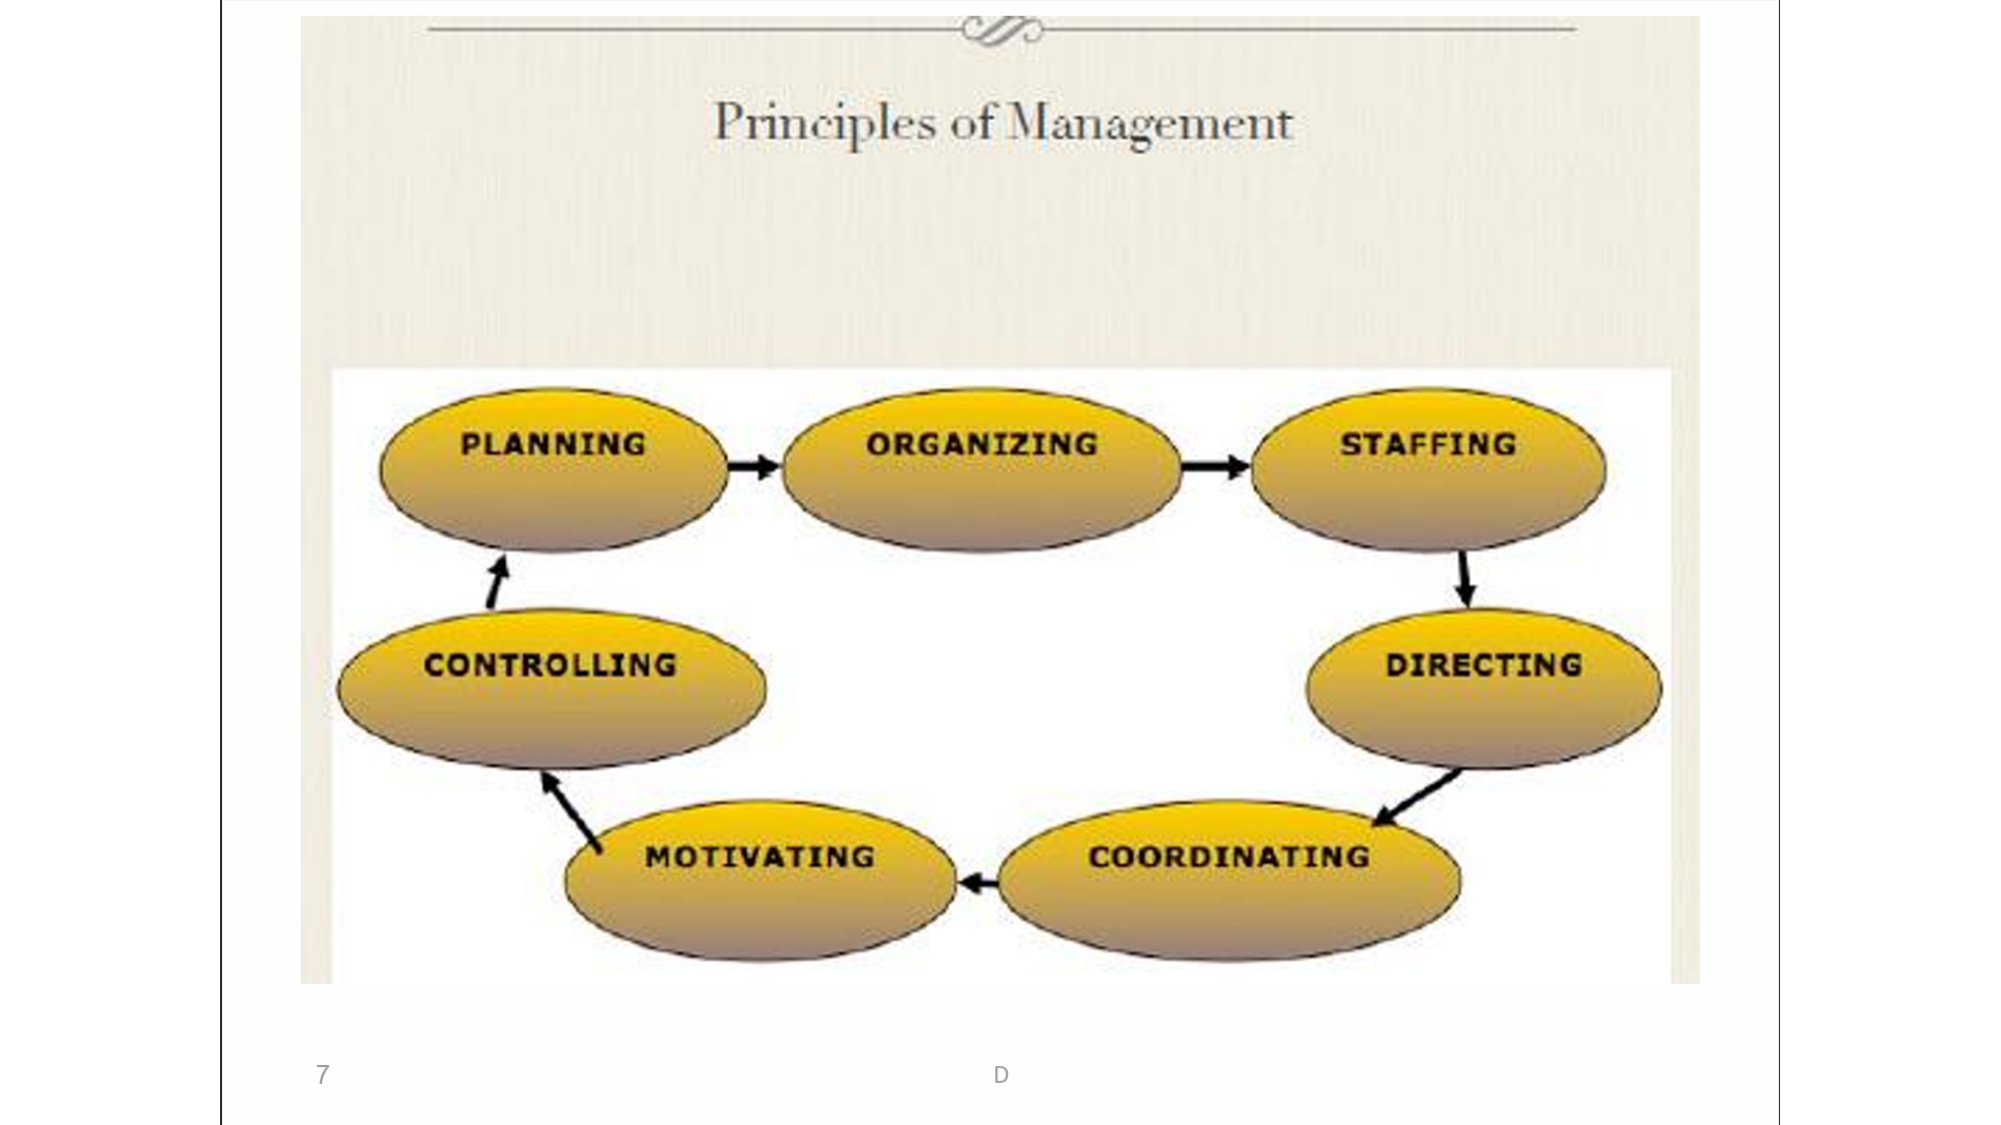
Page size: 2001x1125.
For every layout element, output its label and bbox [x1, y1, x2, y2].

picture [220, 0, 1780, 1125]
